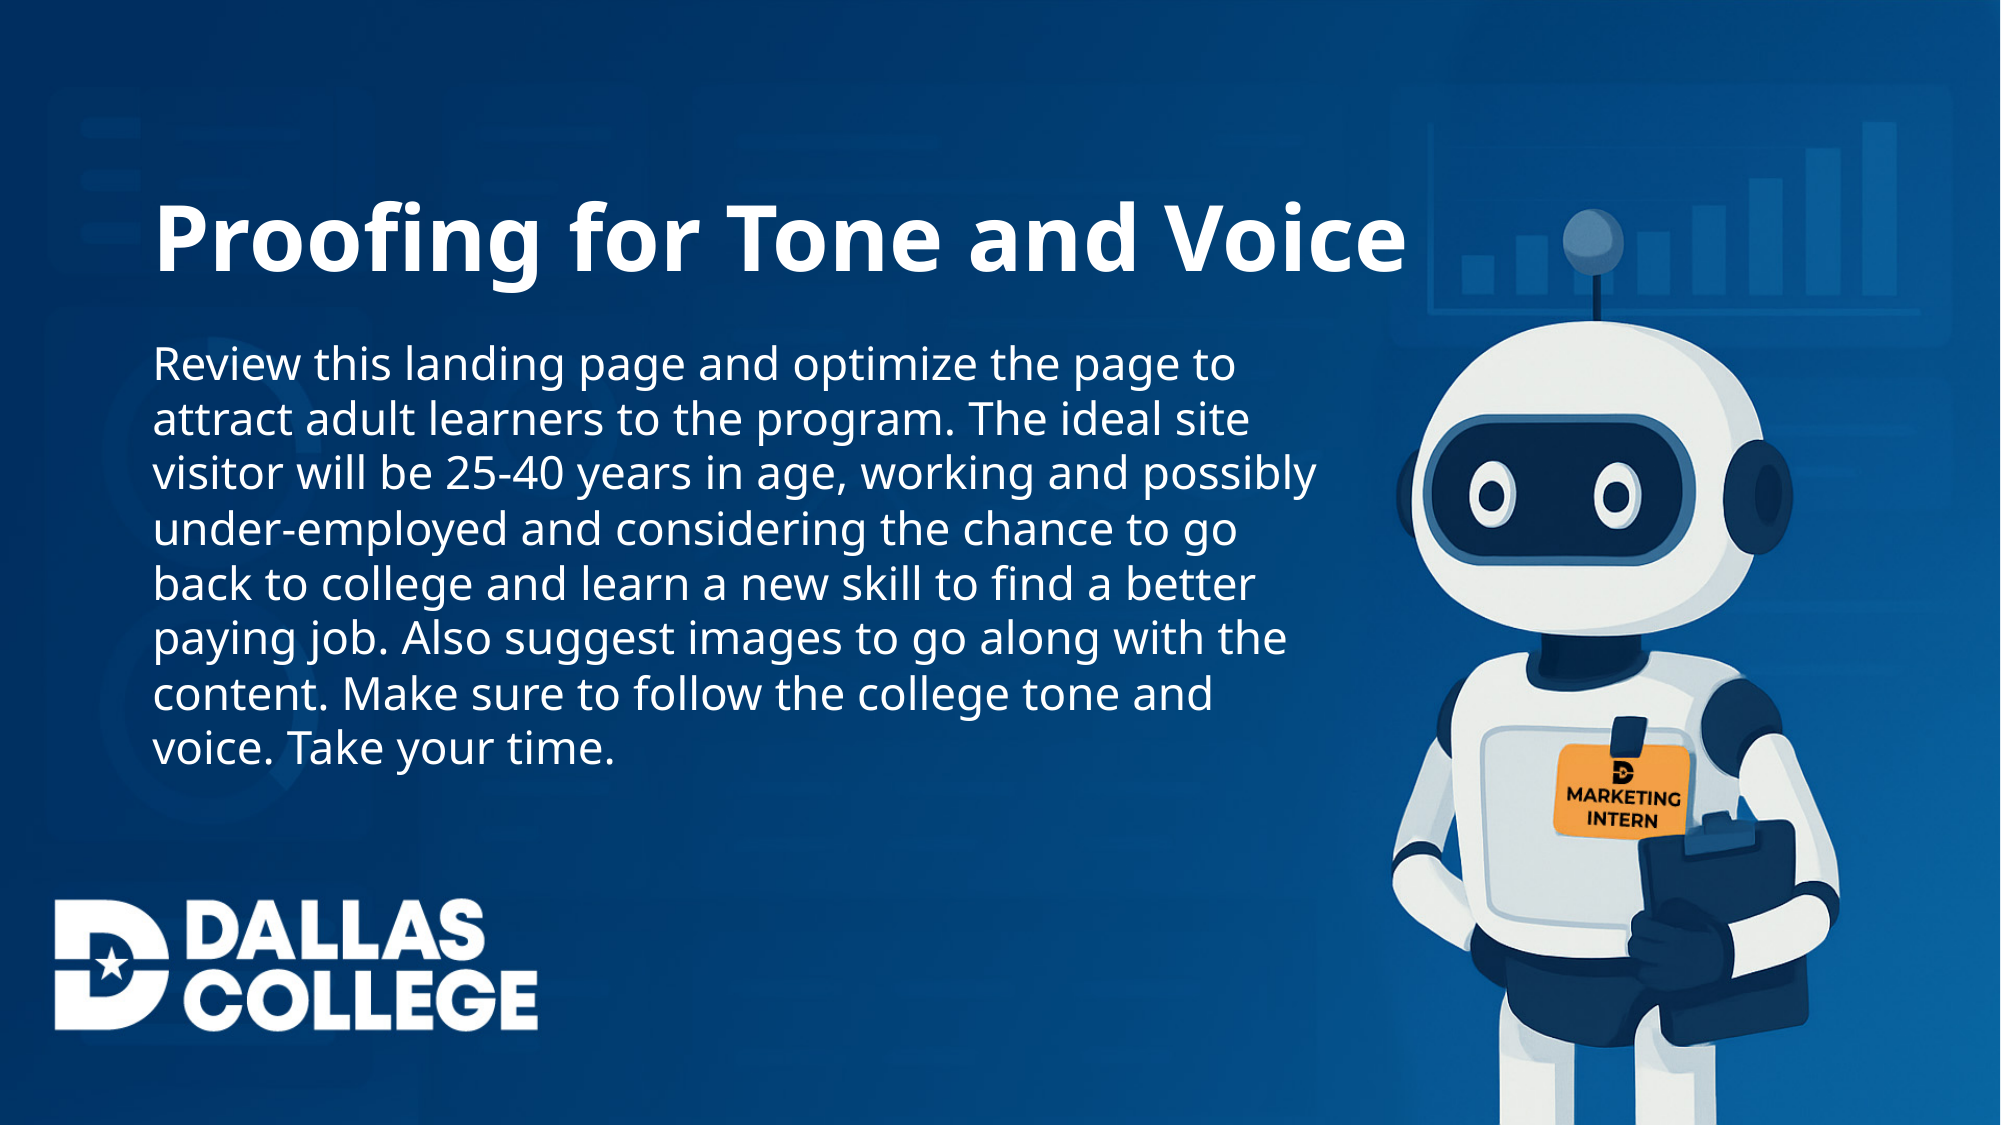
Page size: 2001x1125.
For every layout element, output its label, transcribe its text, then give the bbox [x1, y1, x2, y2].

picture [0, 0, 2001, 1125]
title Proofing for Tone and Voice [137, 133, 1588, 351]
text_box Review this landing page and optimize the page to attract adult learners to the program. The ideal site visitor will be 25-40 years in age, working and possibly under-employed and considering the chance to go back to college and learn a new skill to find a better paying job. Also suggest images to go along with the content. Make sure to follow the college tone and voice. Take your time. [137, 326, 1363, 782]
